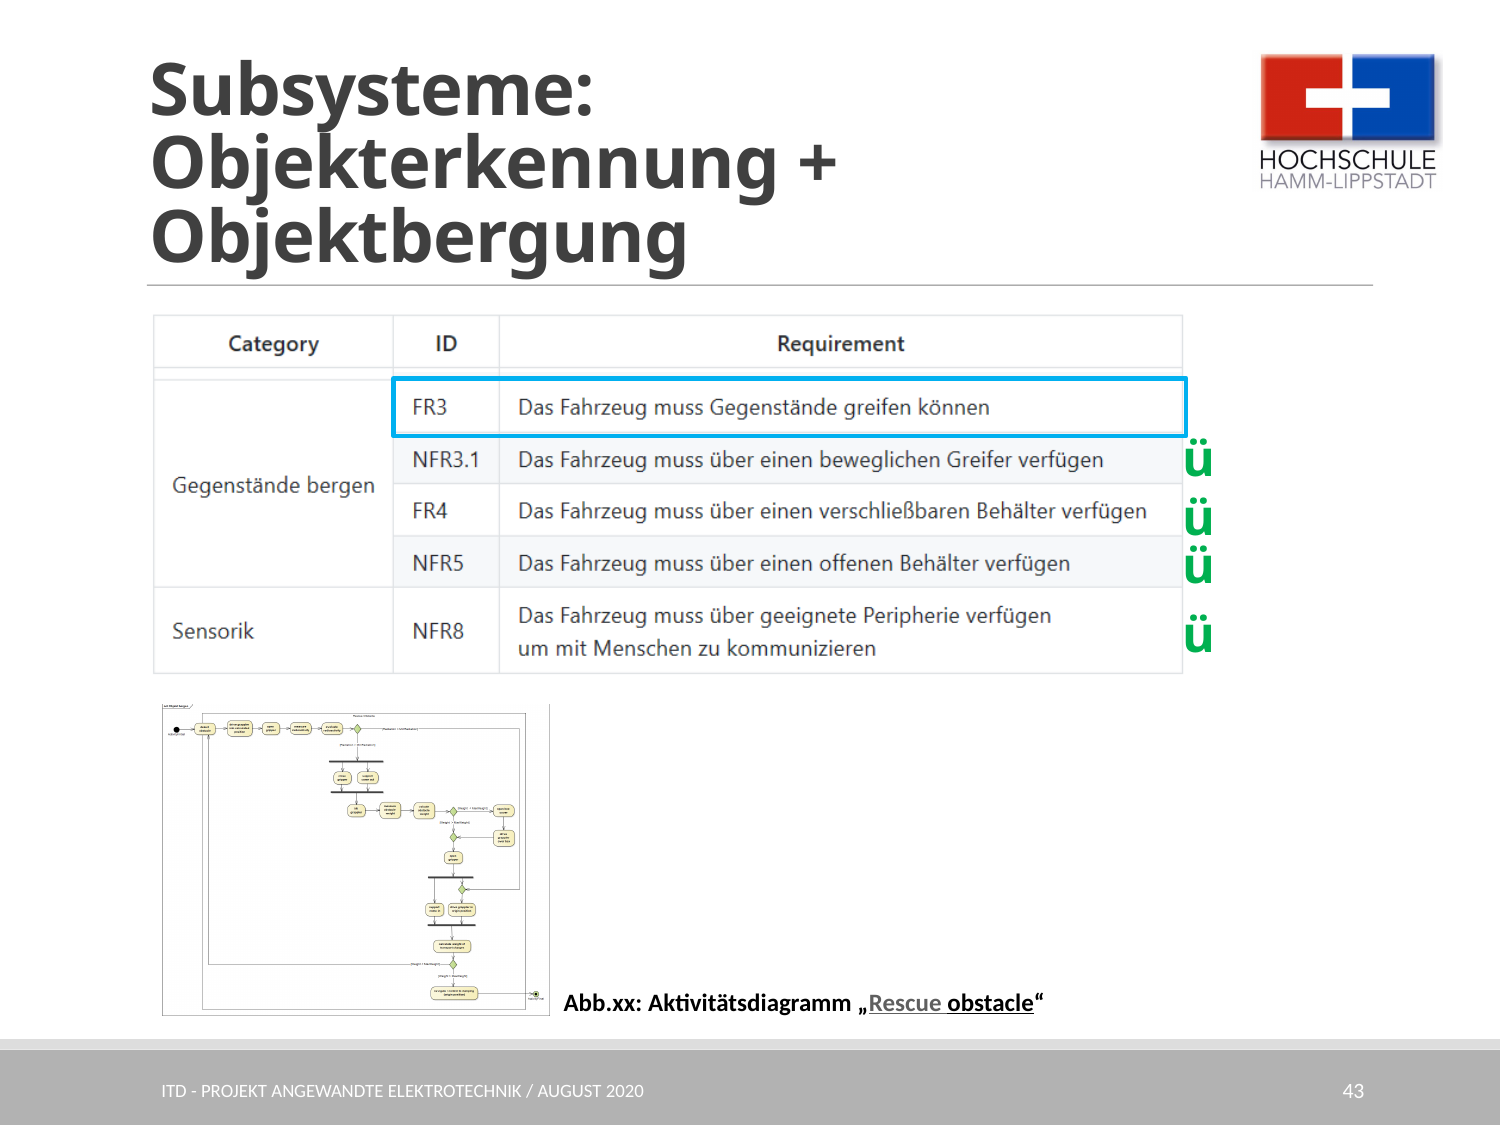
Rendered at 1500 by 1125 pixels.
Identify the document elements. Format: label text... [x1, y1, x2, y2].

text_box Subsysteme: Objekterkennung + Objektbergung [134, 47, 1373, 285]
picture [397, 382, 1183, 433]
text_box ü [1192, 418, 1238, 478]
text_box ü [1191, 594, 1238, 670]
text_box 43 [1218, 1059, 1380, 1120]
text_box Abb.xx: Aktivitätsdiagramm „Rescue obstacle“ [585, 978, 1299, 1024]
text_box ü [1192, 478, 1238, 526]
picture [1373, 50, 1443, 192]
text_box ITD - Projekt angewandte Elektrotechnik / August 2020 [105, 1059, 700, 1120]
picture [146, 305, 1188, 1033]
text_box ü [1191, 526, 1238, 594]
